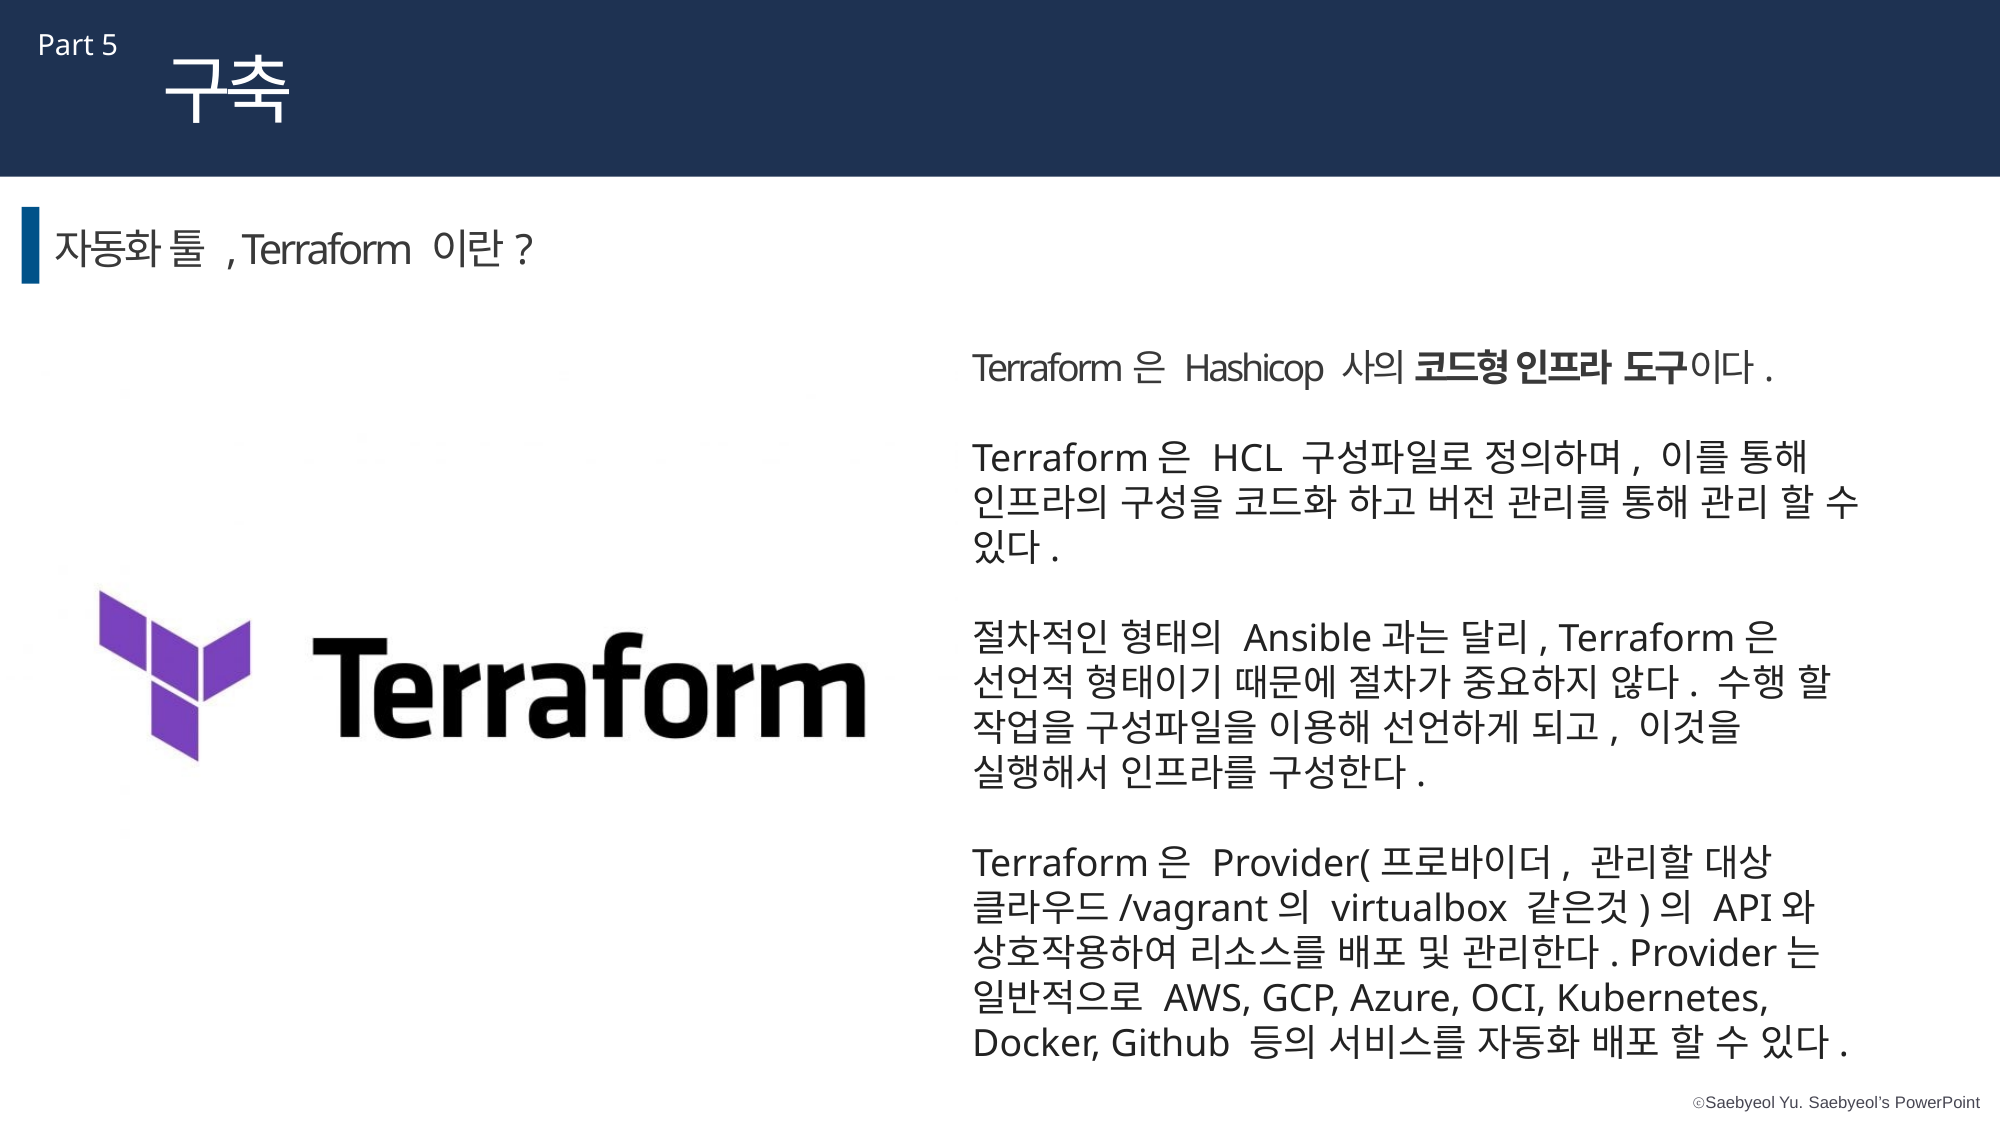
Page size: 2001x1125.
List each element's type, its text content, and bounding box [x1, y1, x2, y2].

text_box 구축 [147, 35, 309, 140]
picture [6, 319, 958, 1034]
text_box [0, 0, 2000, 178]
text_box [21, 206, 40, 285]
text_box Terraform은 Hashicop 사의 코드형 인프라 도구이다. Terraform은 HCL 구성파일로 정의하며, 이를 통해 인프라의 구성을 코드화 하고 버전 관리를 통해 관리 할 수 있다. 절차적인 형태의 Ansible과는 달리, Terraform은 선언적 형태이기 때문에 절차가 중요하지 않다. 수행 할 작업을 구성파일을 이용해 선언하게 되고, 이것을 실행해서 인프라를 구성한다. Terraform은 Provider(프로바이더, 관리할 대상 클라우드/vagrant의 virtualbox 같은것)의 API와 상호작용하여 리소스를 배포 및 관리한다. Provider는 일반적으로 AWS, GCP, Azure, OCI, Kubernetes, Docker, Github 등의 서비스를 자동화 배포 할 수 있다. [957, 336, 1876, 1072]
text_box 자동화 툴 , Terraform 이란? [39, 215, 924, 281]
text_box Part 5 [22, 19, 141, 69]
